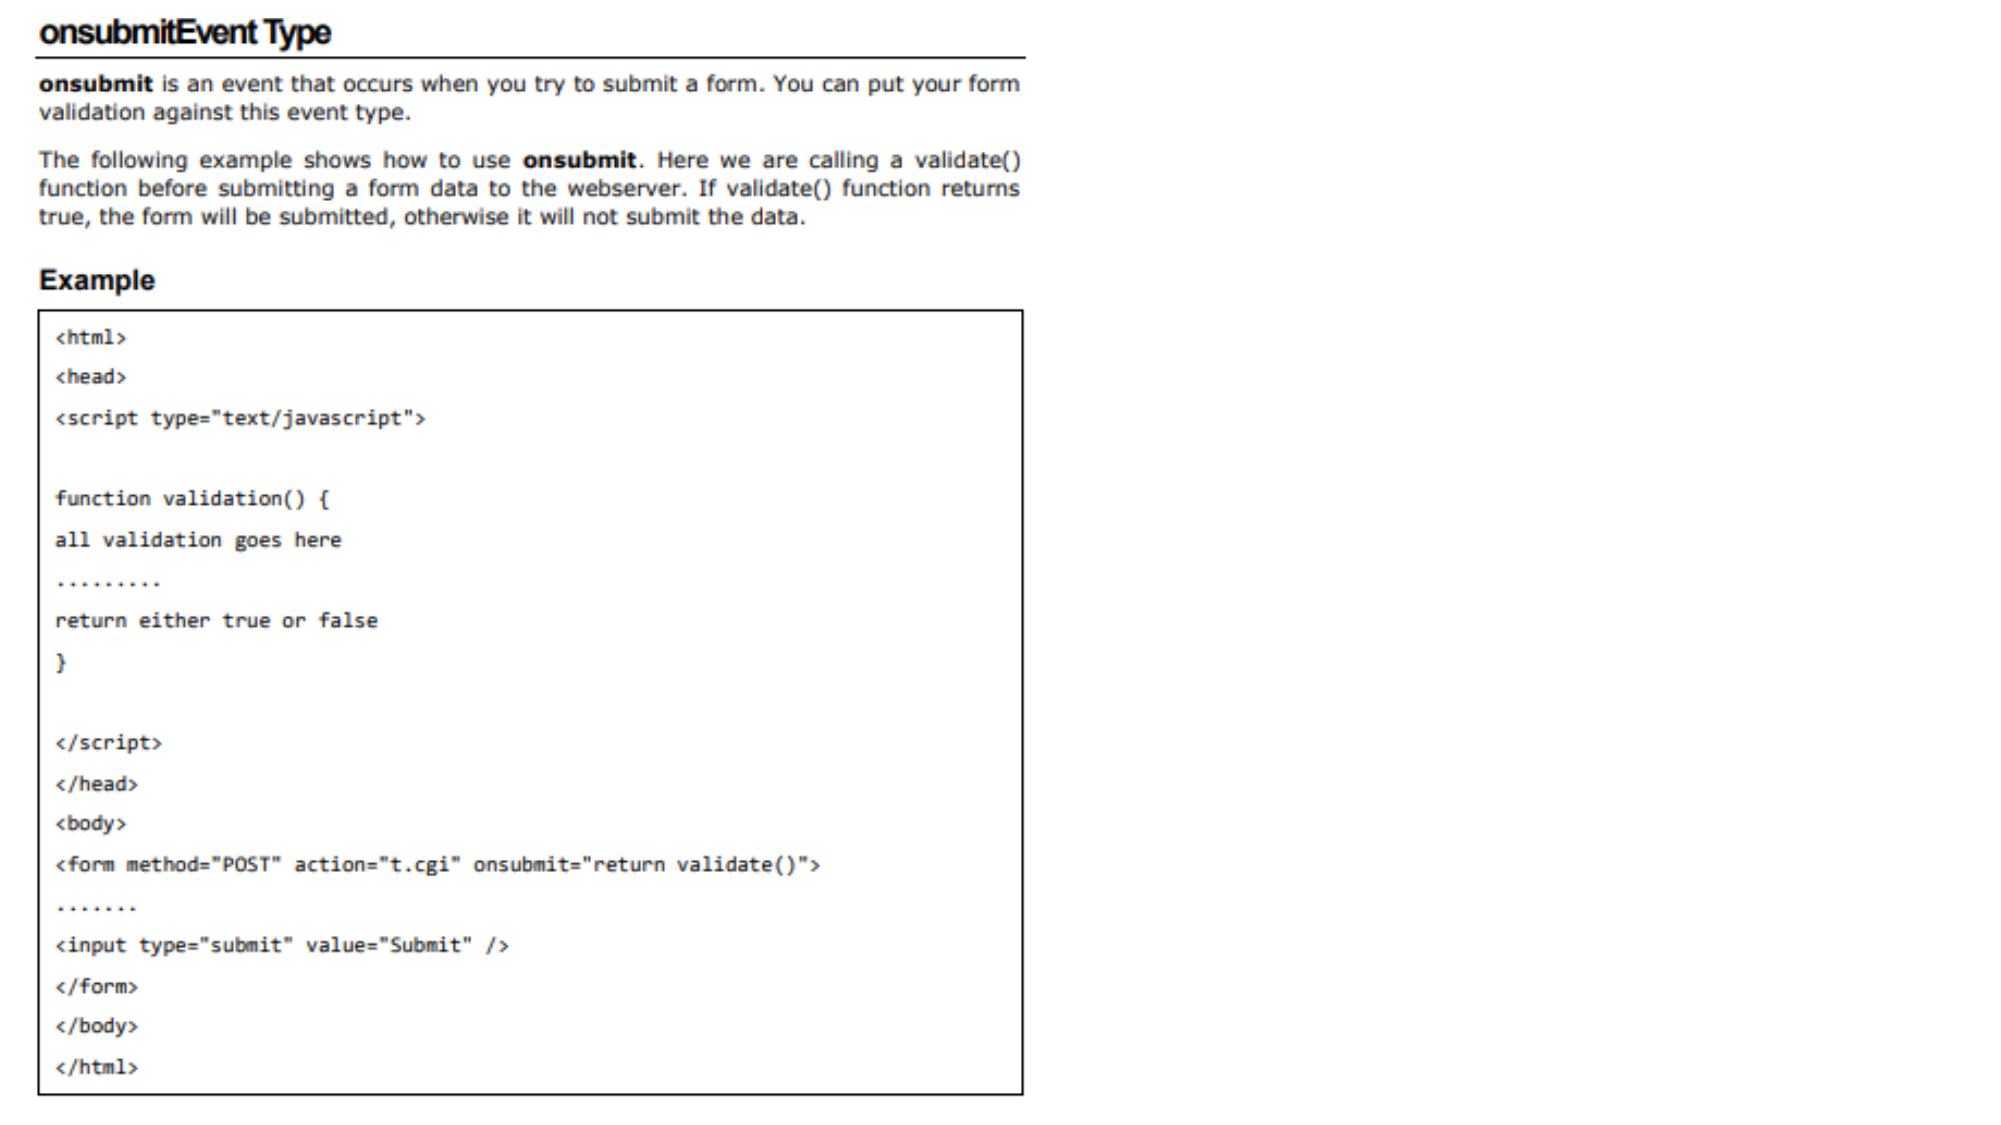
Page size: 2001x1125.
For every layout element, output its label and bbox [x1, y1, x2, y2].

picture [25, 18, 1033, 1105]
